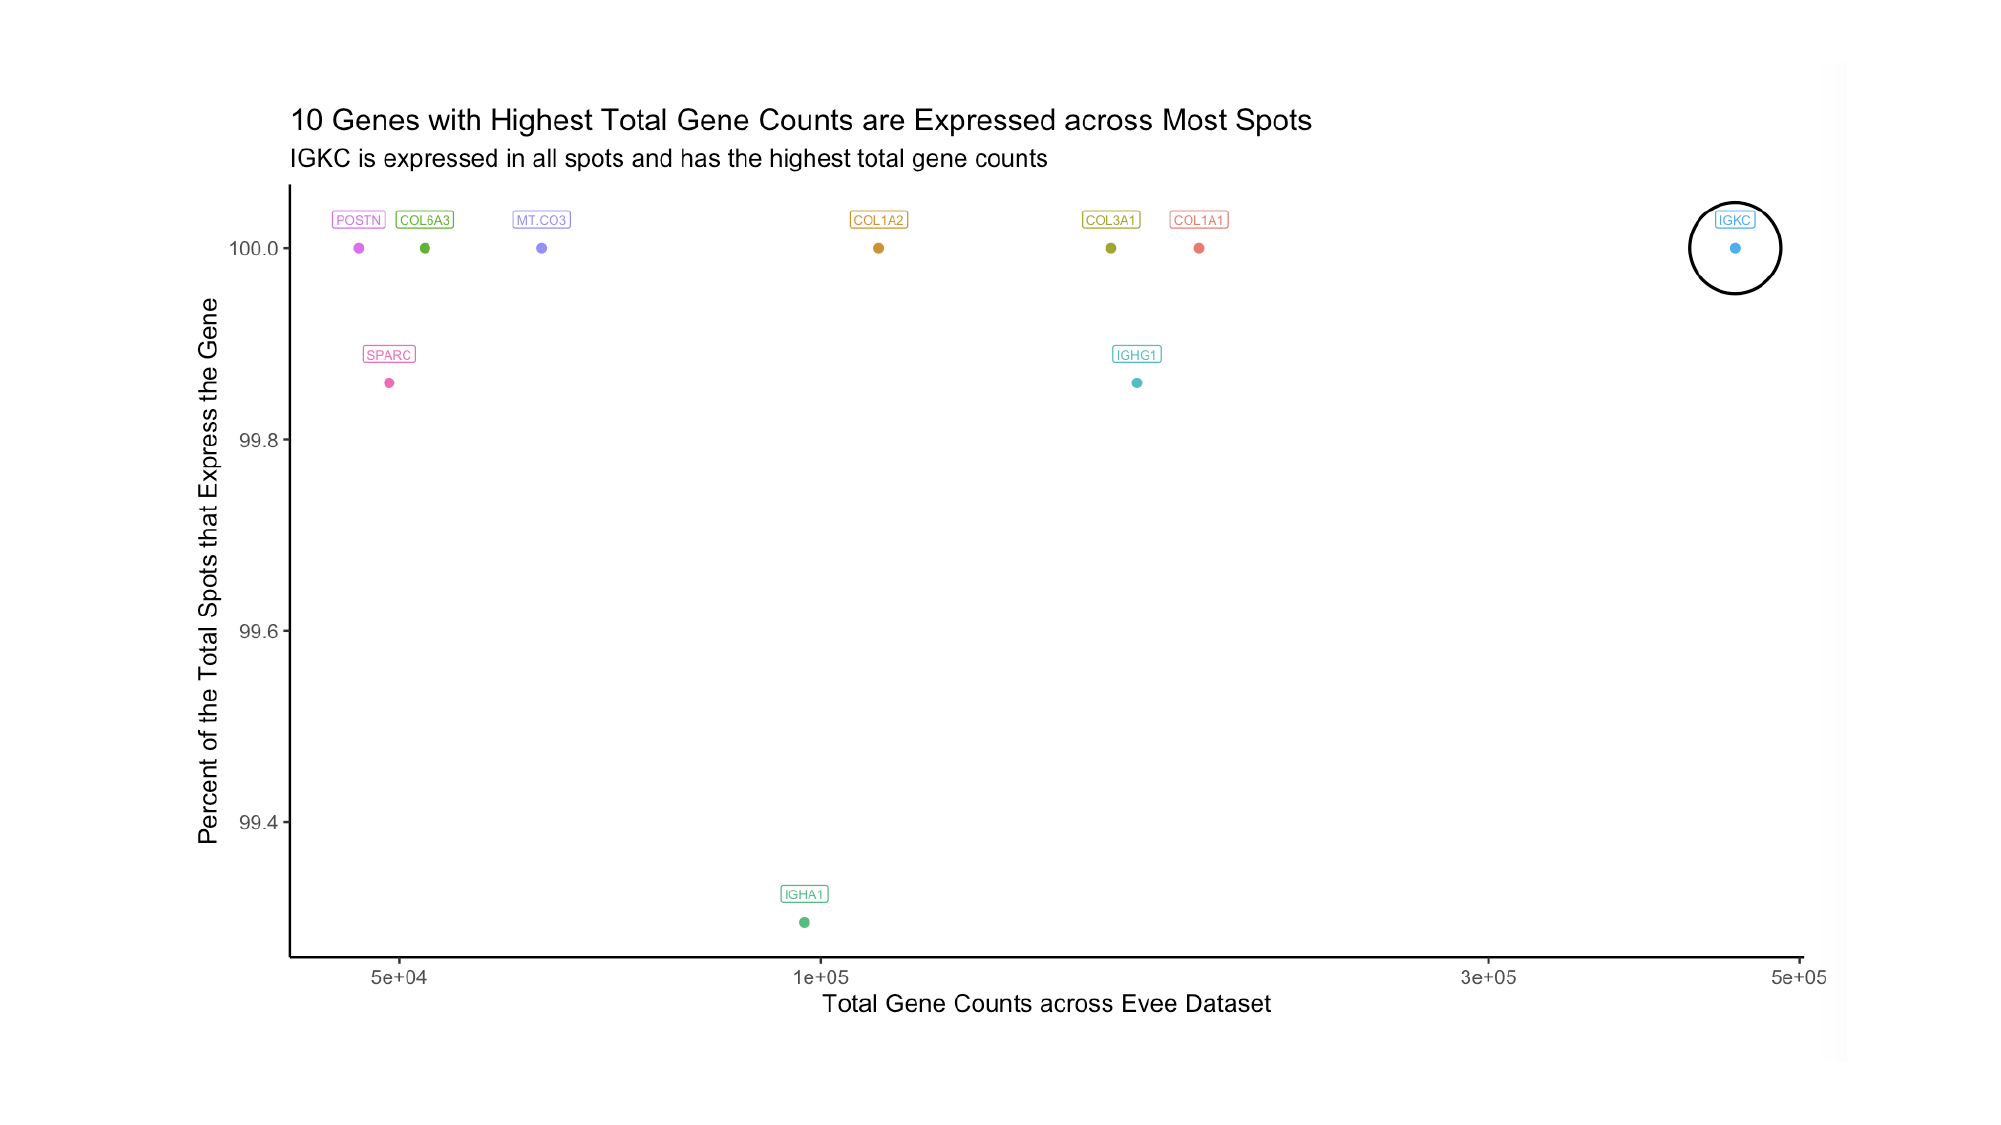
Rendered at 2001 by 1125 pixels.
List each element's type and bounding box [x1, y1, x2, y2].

picture [152, 62, 1848, 1063]
